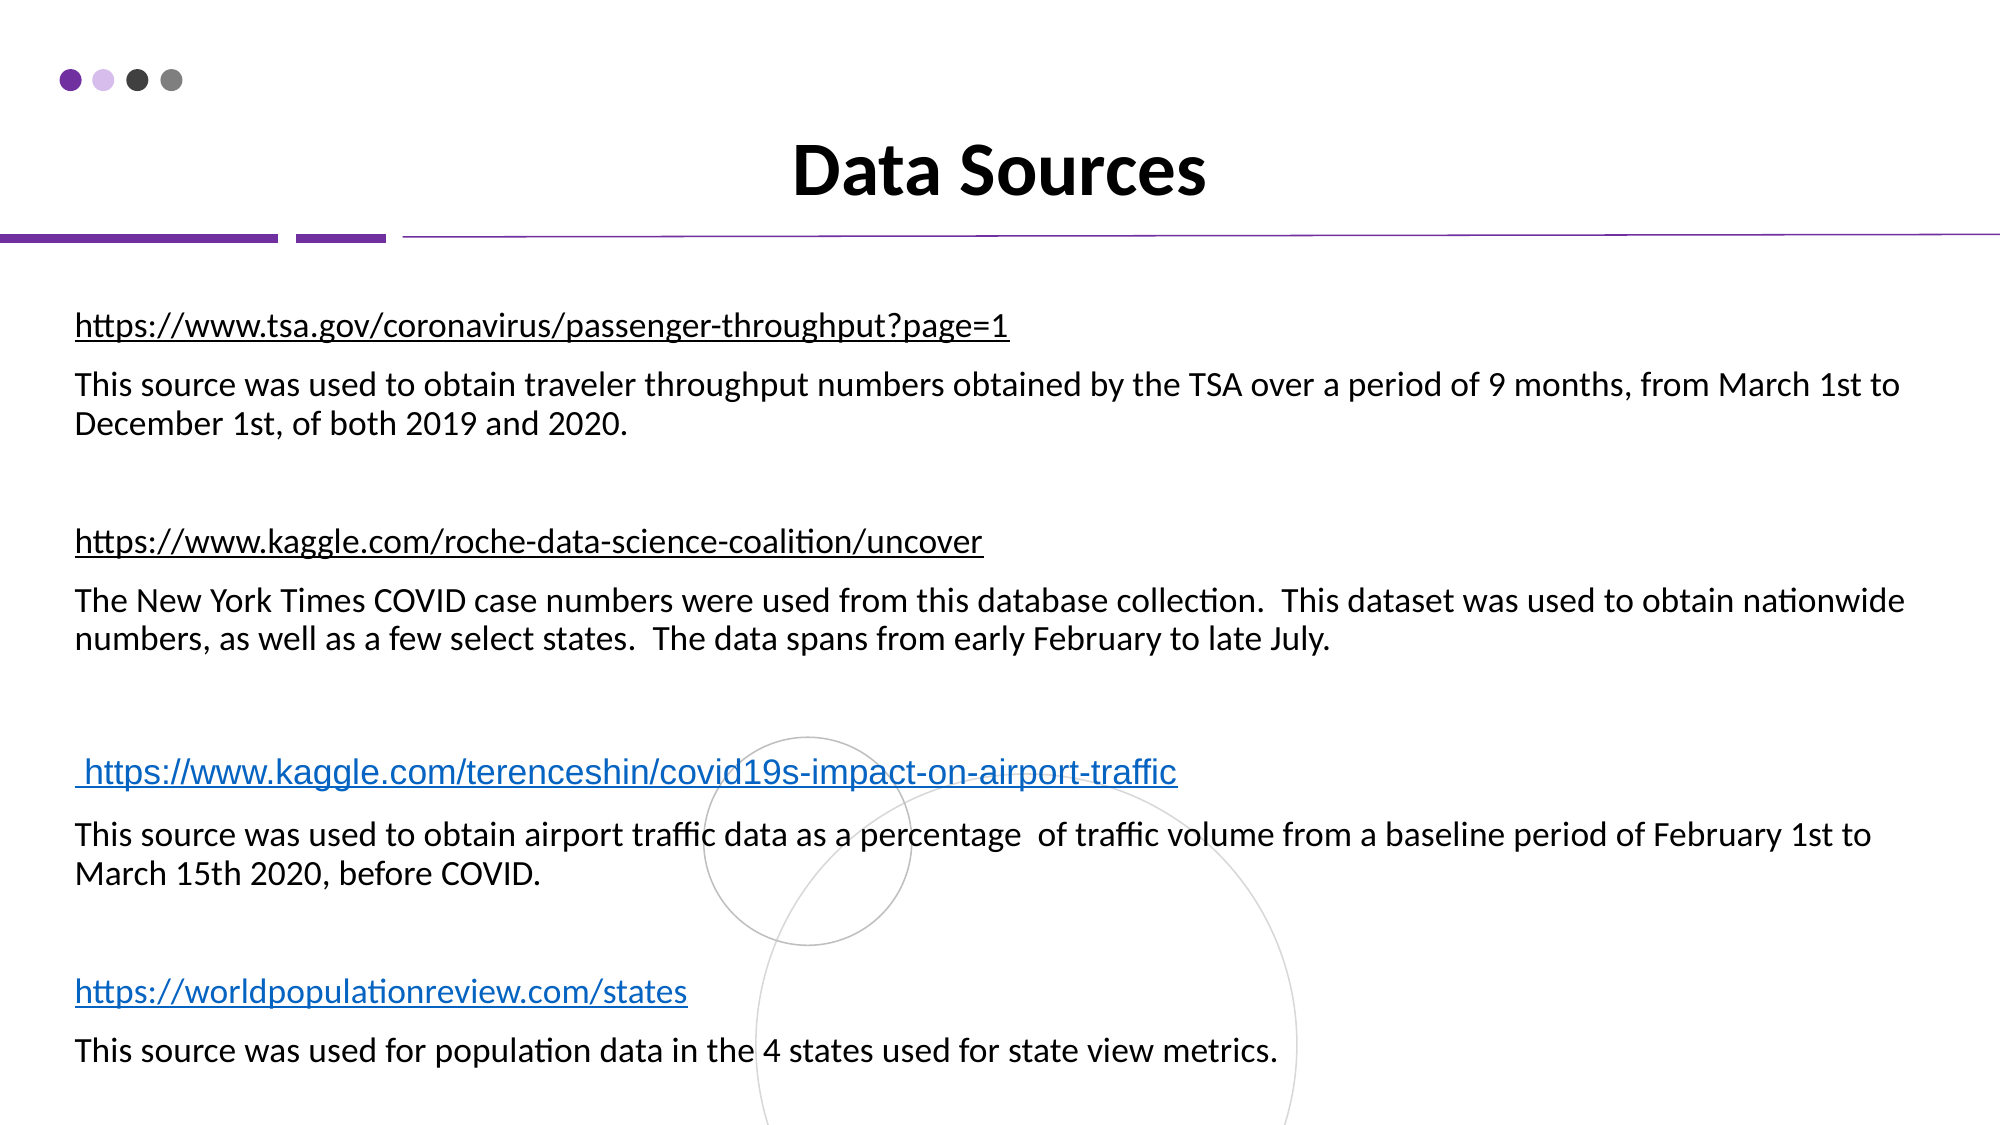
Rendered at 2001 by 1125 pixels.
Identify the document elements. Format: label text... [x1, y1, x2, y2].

title Data Sources [59, 59, 1941, 211]
list https://www.tsa.gov/coronavirus/passenger-throughput?page=1 This source was used to obtain traveler throughput numbers obtained by the TSA over a period of 9 months, from March 1st to December 1st, of both 2019 and 2020. https://www.kaggle.com/roche-data-science-coalition/uncover The New York Times COVID case numbers were used from this database collection. This dataset was used to obtain nationwide numbers, as well as a few select states. The data spans from early February to late July. https://www.kaggle.com/terenceshin/covid19s-impact-on-airport-traffic This source was used to obtain airport traffic data as a percentage of traffic volume from a baseline period of February 1st to March 15th 2020, before COVID. https://worldpopulationreview.com/states This source was used for population data in the 4 states used for state view metrics. [59, 299, 1941, 1090]
